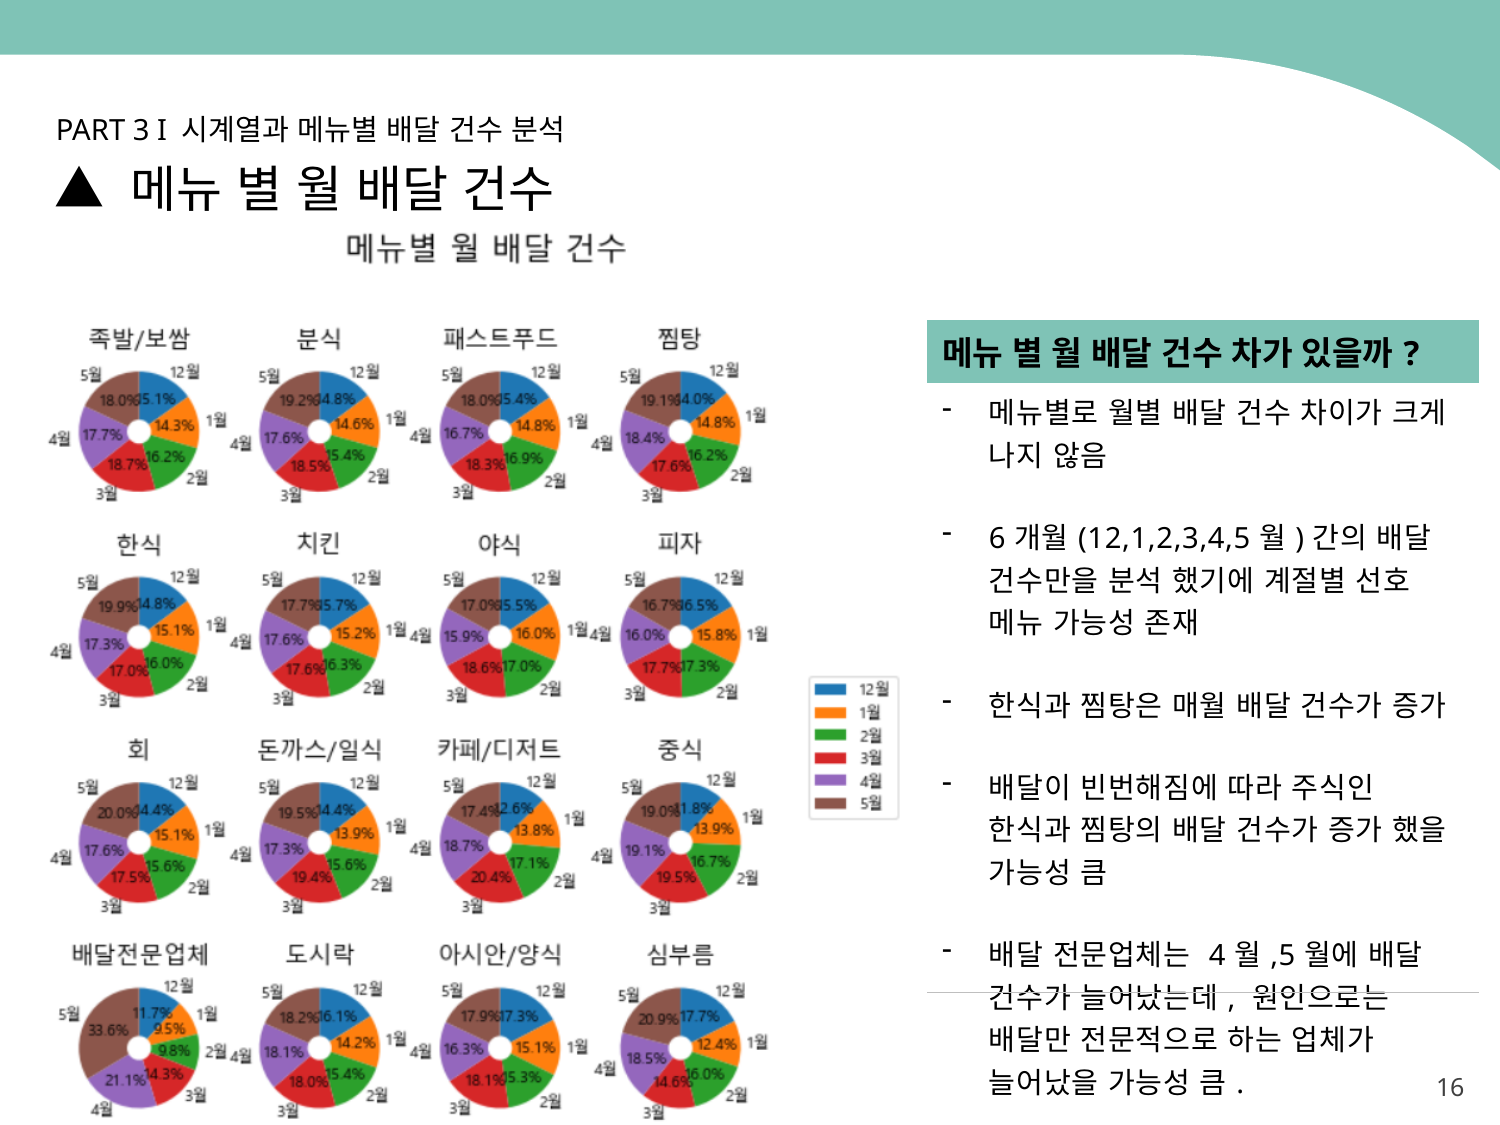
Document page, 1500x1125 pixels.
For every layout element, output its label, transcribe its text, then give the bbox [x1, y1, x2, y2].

table_cell 메뉴별로 월별 배달 건수 차이가 크게 나지 않음 6개월(12,1,2,3,4,5월)간의 배달 건수만을 분석 했기에 계절별 선호 메뉴 가능성 존재 한식과 찜탕은 매월 배달 건수가 증가 배달이 빈번해짐에 따라 주식인 한식과 찜탕의 배달 건수가 증가 했을 가능성 큼 배달 전문업체는 4월,5월에 배달 건수가 늘어났는데, 원인으로는 배달만 전문적으로 하는 업체가 늘어났을 가능성 큼. [927, 383, 1479, 992]
text_box PART 3 I 시계열과 메뉴별 배달 건수 분석 [55, 110, 591, 146]
picture [32, 222, 905, 1125]
slide_number 16 [1141, 1064, 1480, 1103]
table_header 메뉴 별 월 배달 건수 차가 있을까? [927, 320, 1479, 383]
text_box ▲ 메뉴 별 월 배달 건수 [54, 157, 1304, 224]
